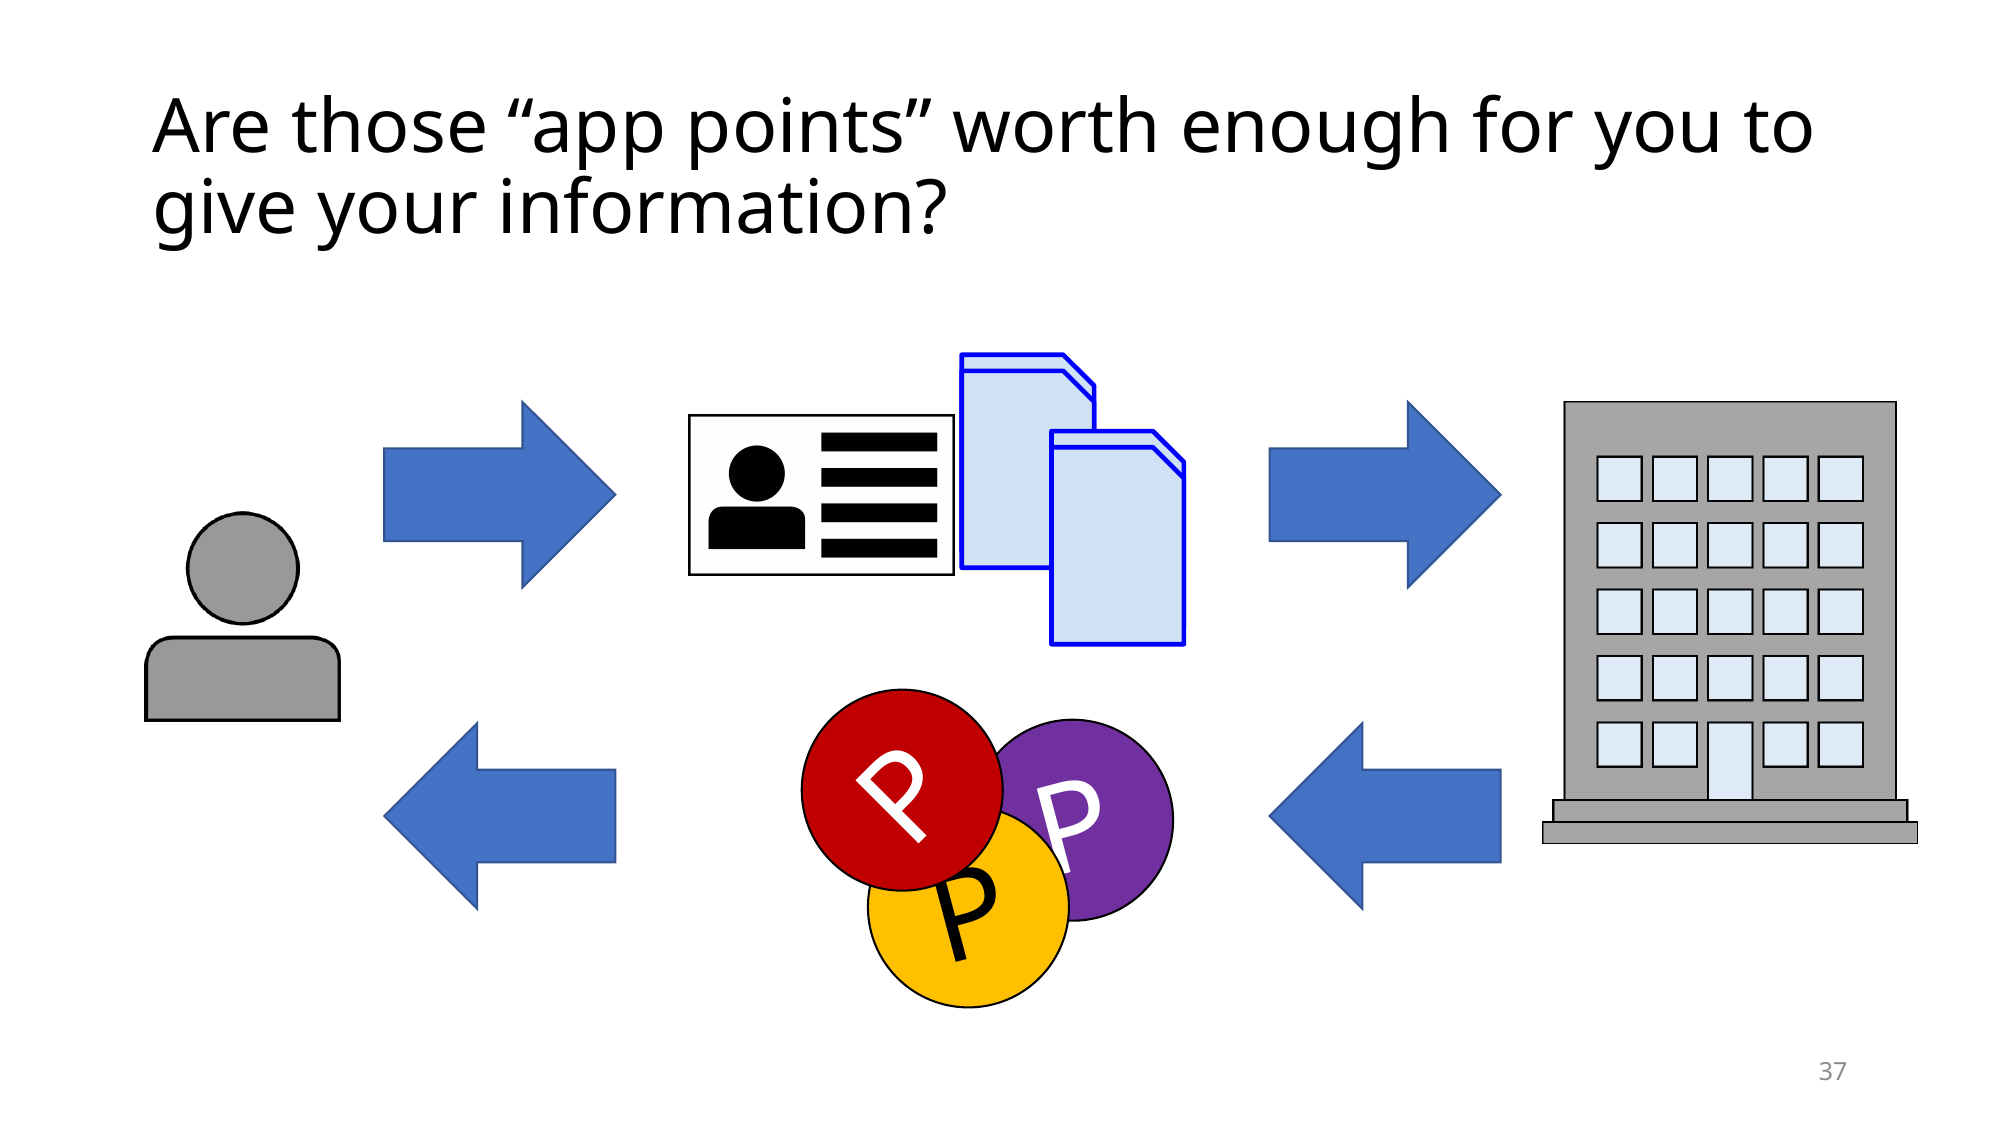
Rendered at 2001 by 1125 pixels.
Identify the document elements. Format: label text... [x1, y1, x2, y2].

picture [688, 414, 955, 576]
text_box P [997, 718, 1175, 922]
text_box P [866, 811, 1070, 1009]
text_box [1542, 401, 1918, 844]
text_box P [800, 688, 1004, 892]
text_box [1051, 431, 1184, 645]
text_box [1268, 720, 1502, 912]
slide_number 37 [1412, 1042, 1863, 1103]
title Are those “app points” worth enough for you to give your information? [137, 59, 1863, 278]
text_box [382, 720, 617, 912]
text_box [961, 354, 1095, 568]
text_box [1268, 399, 1503, 590]
text_box [383, 399, 617, 590]
picture [144, 511, 341, 722]
